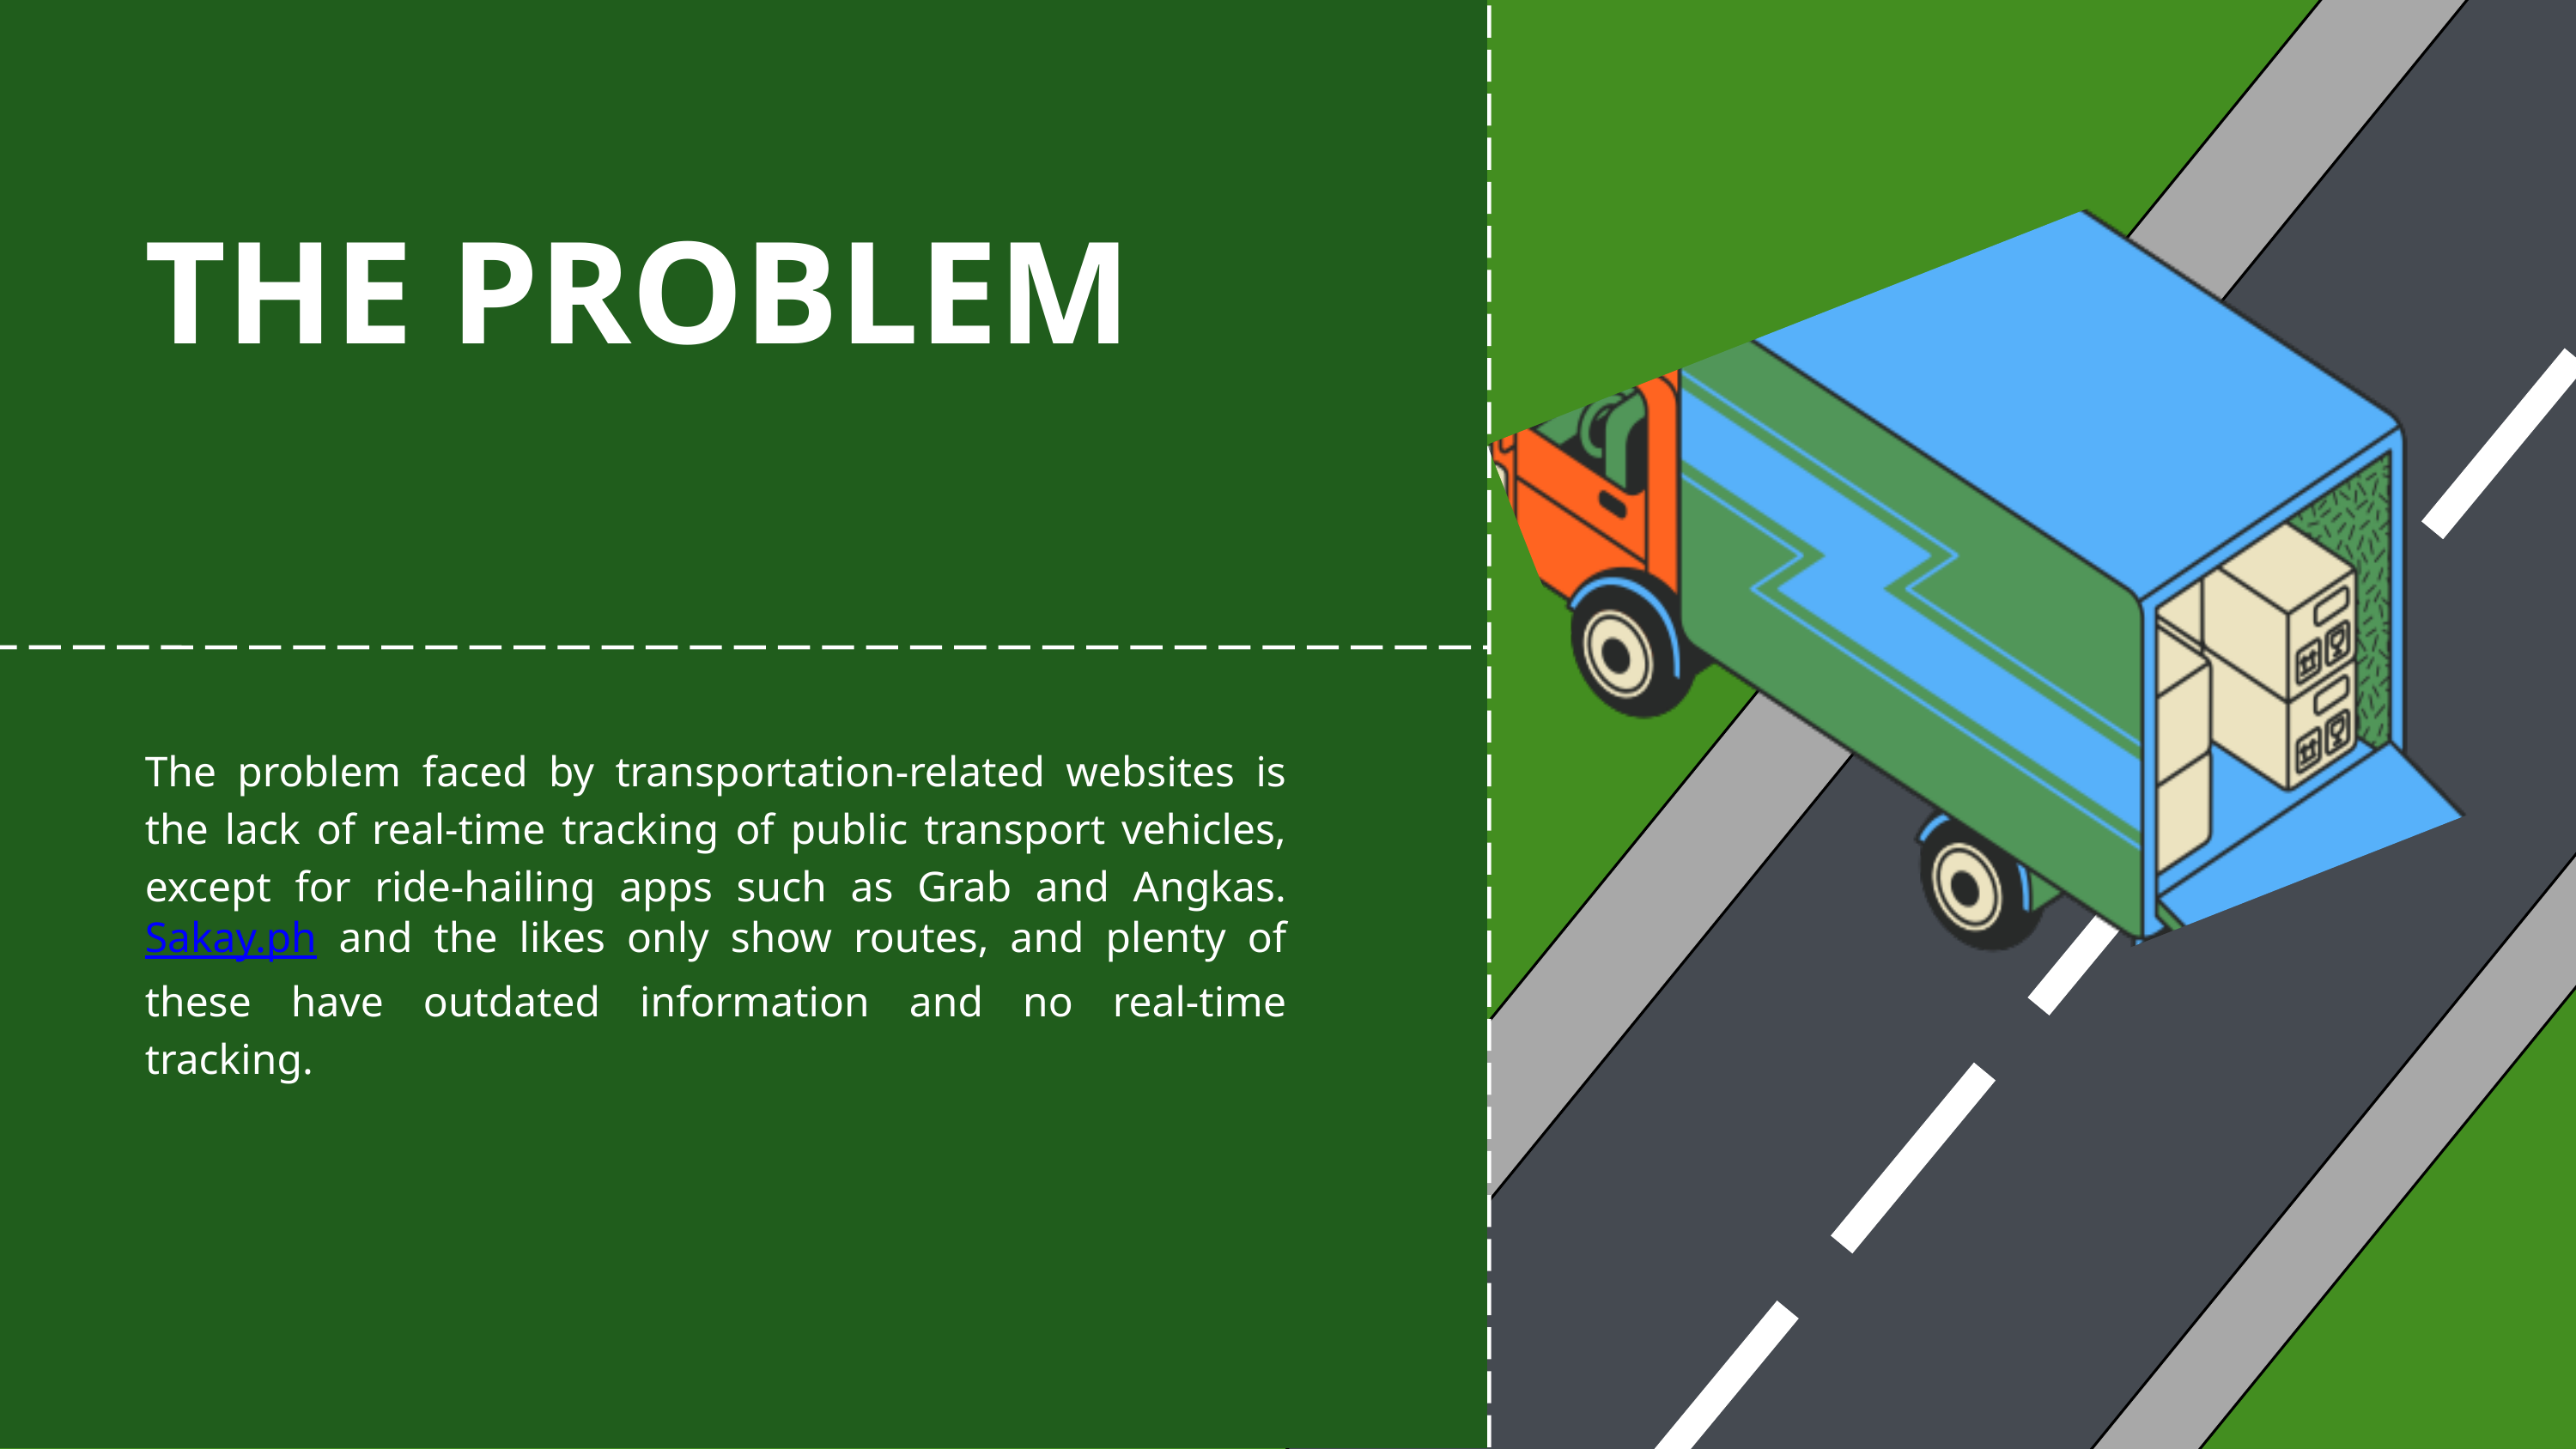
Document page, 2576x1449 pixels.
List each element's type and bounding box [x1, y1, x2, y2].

text_box [1490, 0, 2576, 1449]
text_box [0, 0, 1488, 1449]
